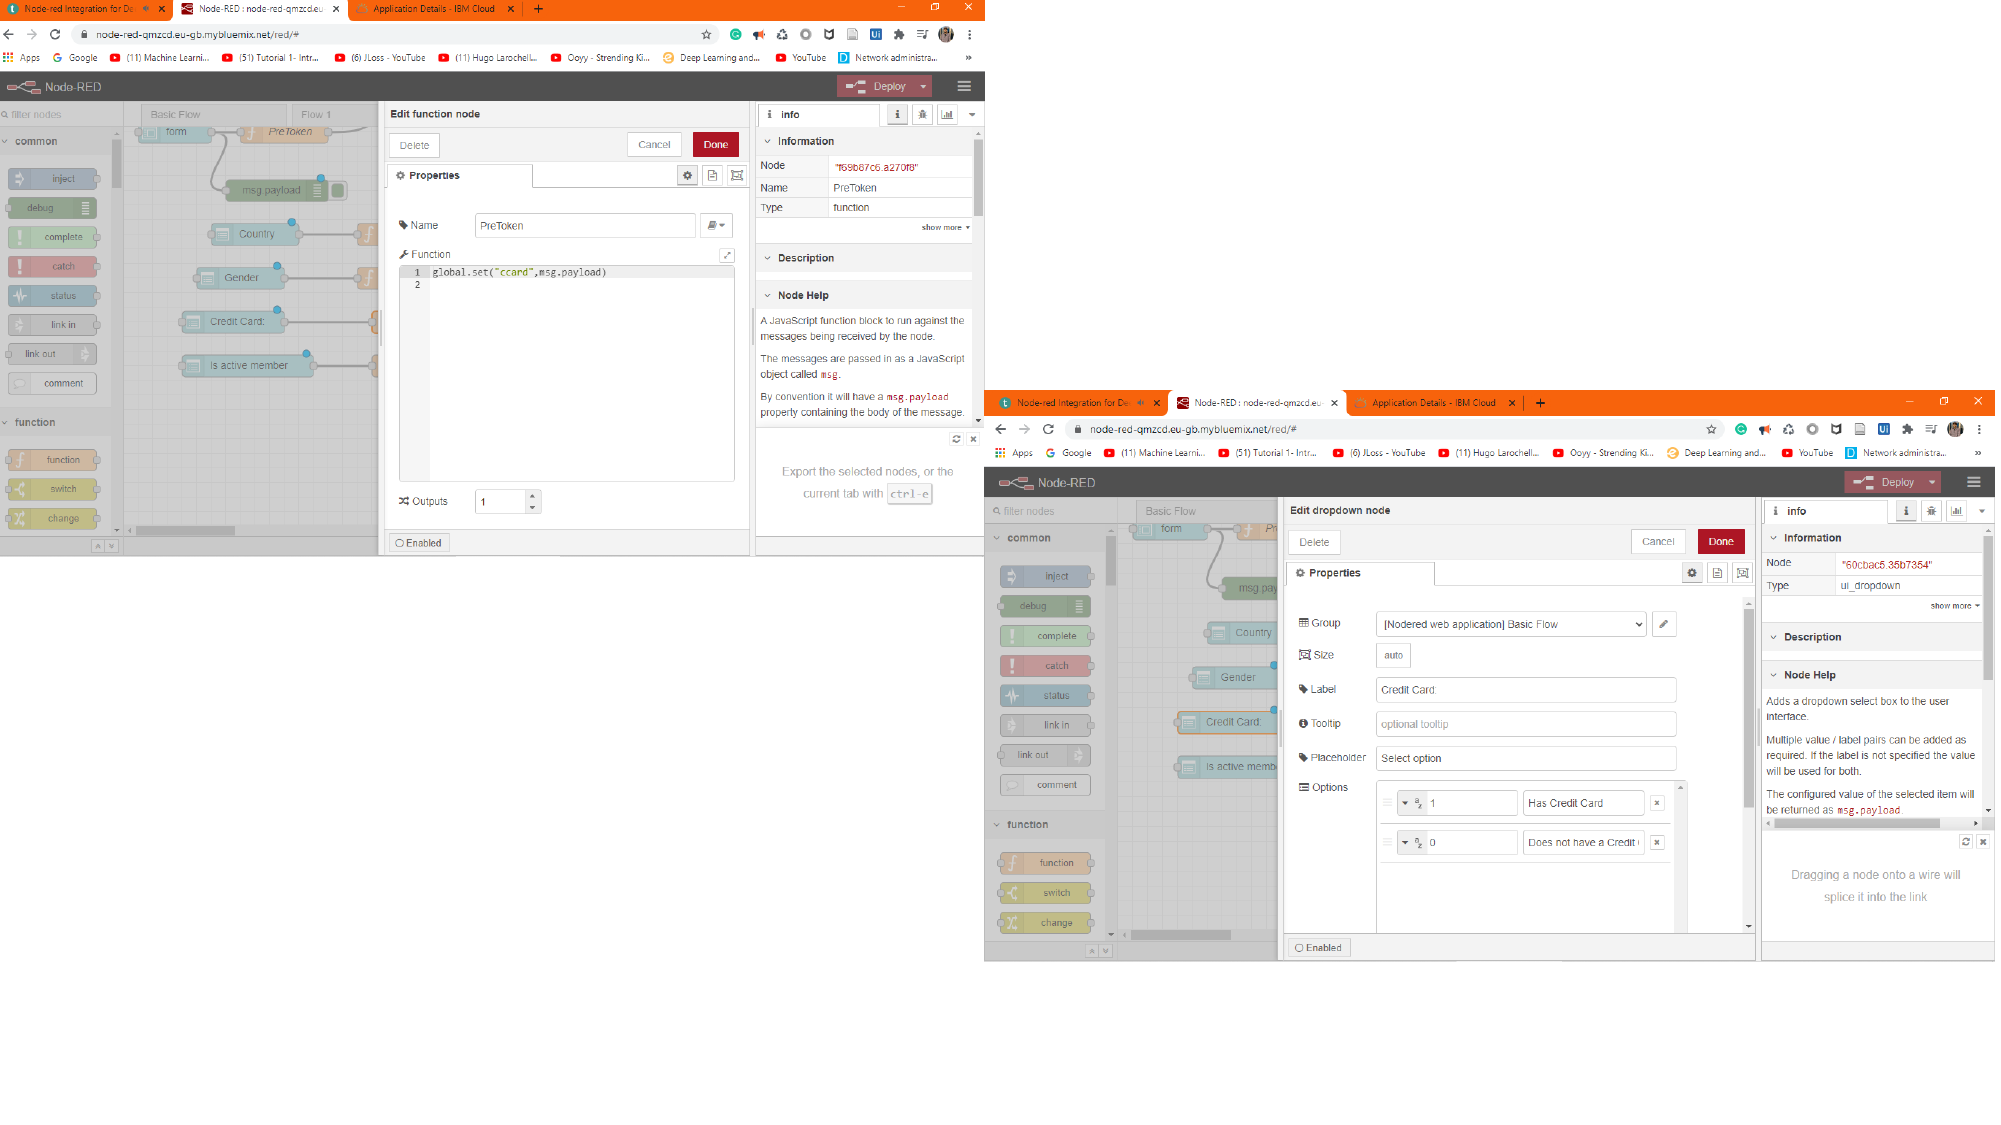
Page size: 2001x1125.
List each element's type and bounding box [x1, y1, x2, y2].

list [0, 0, 985, 557]
list [984, 390, 1995, 962]
